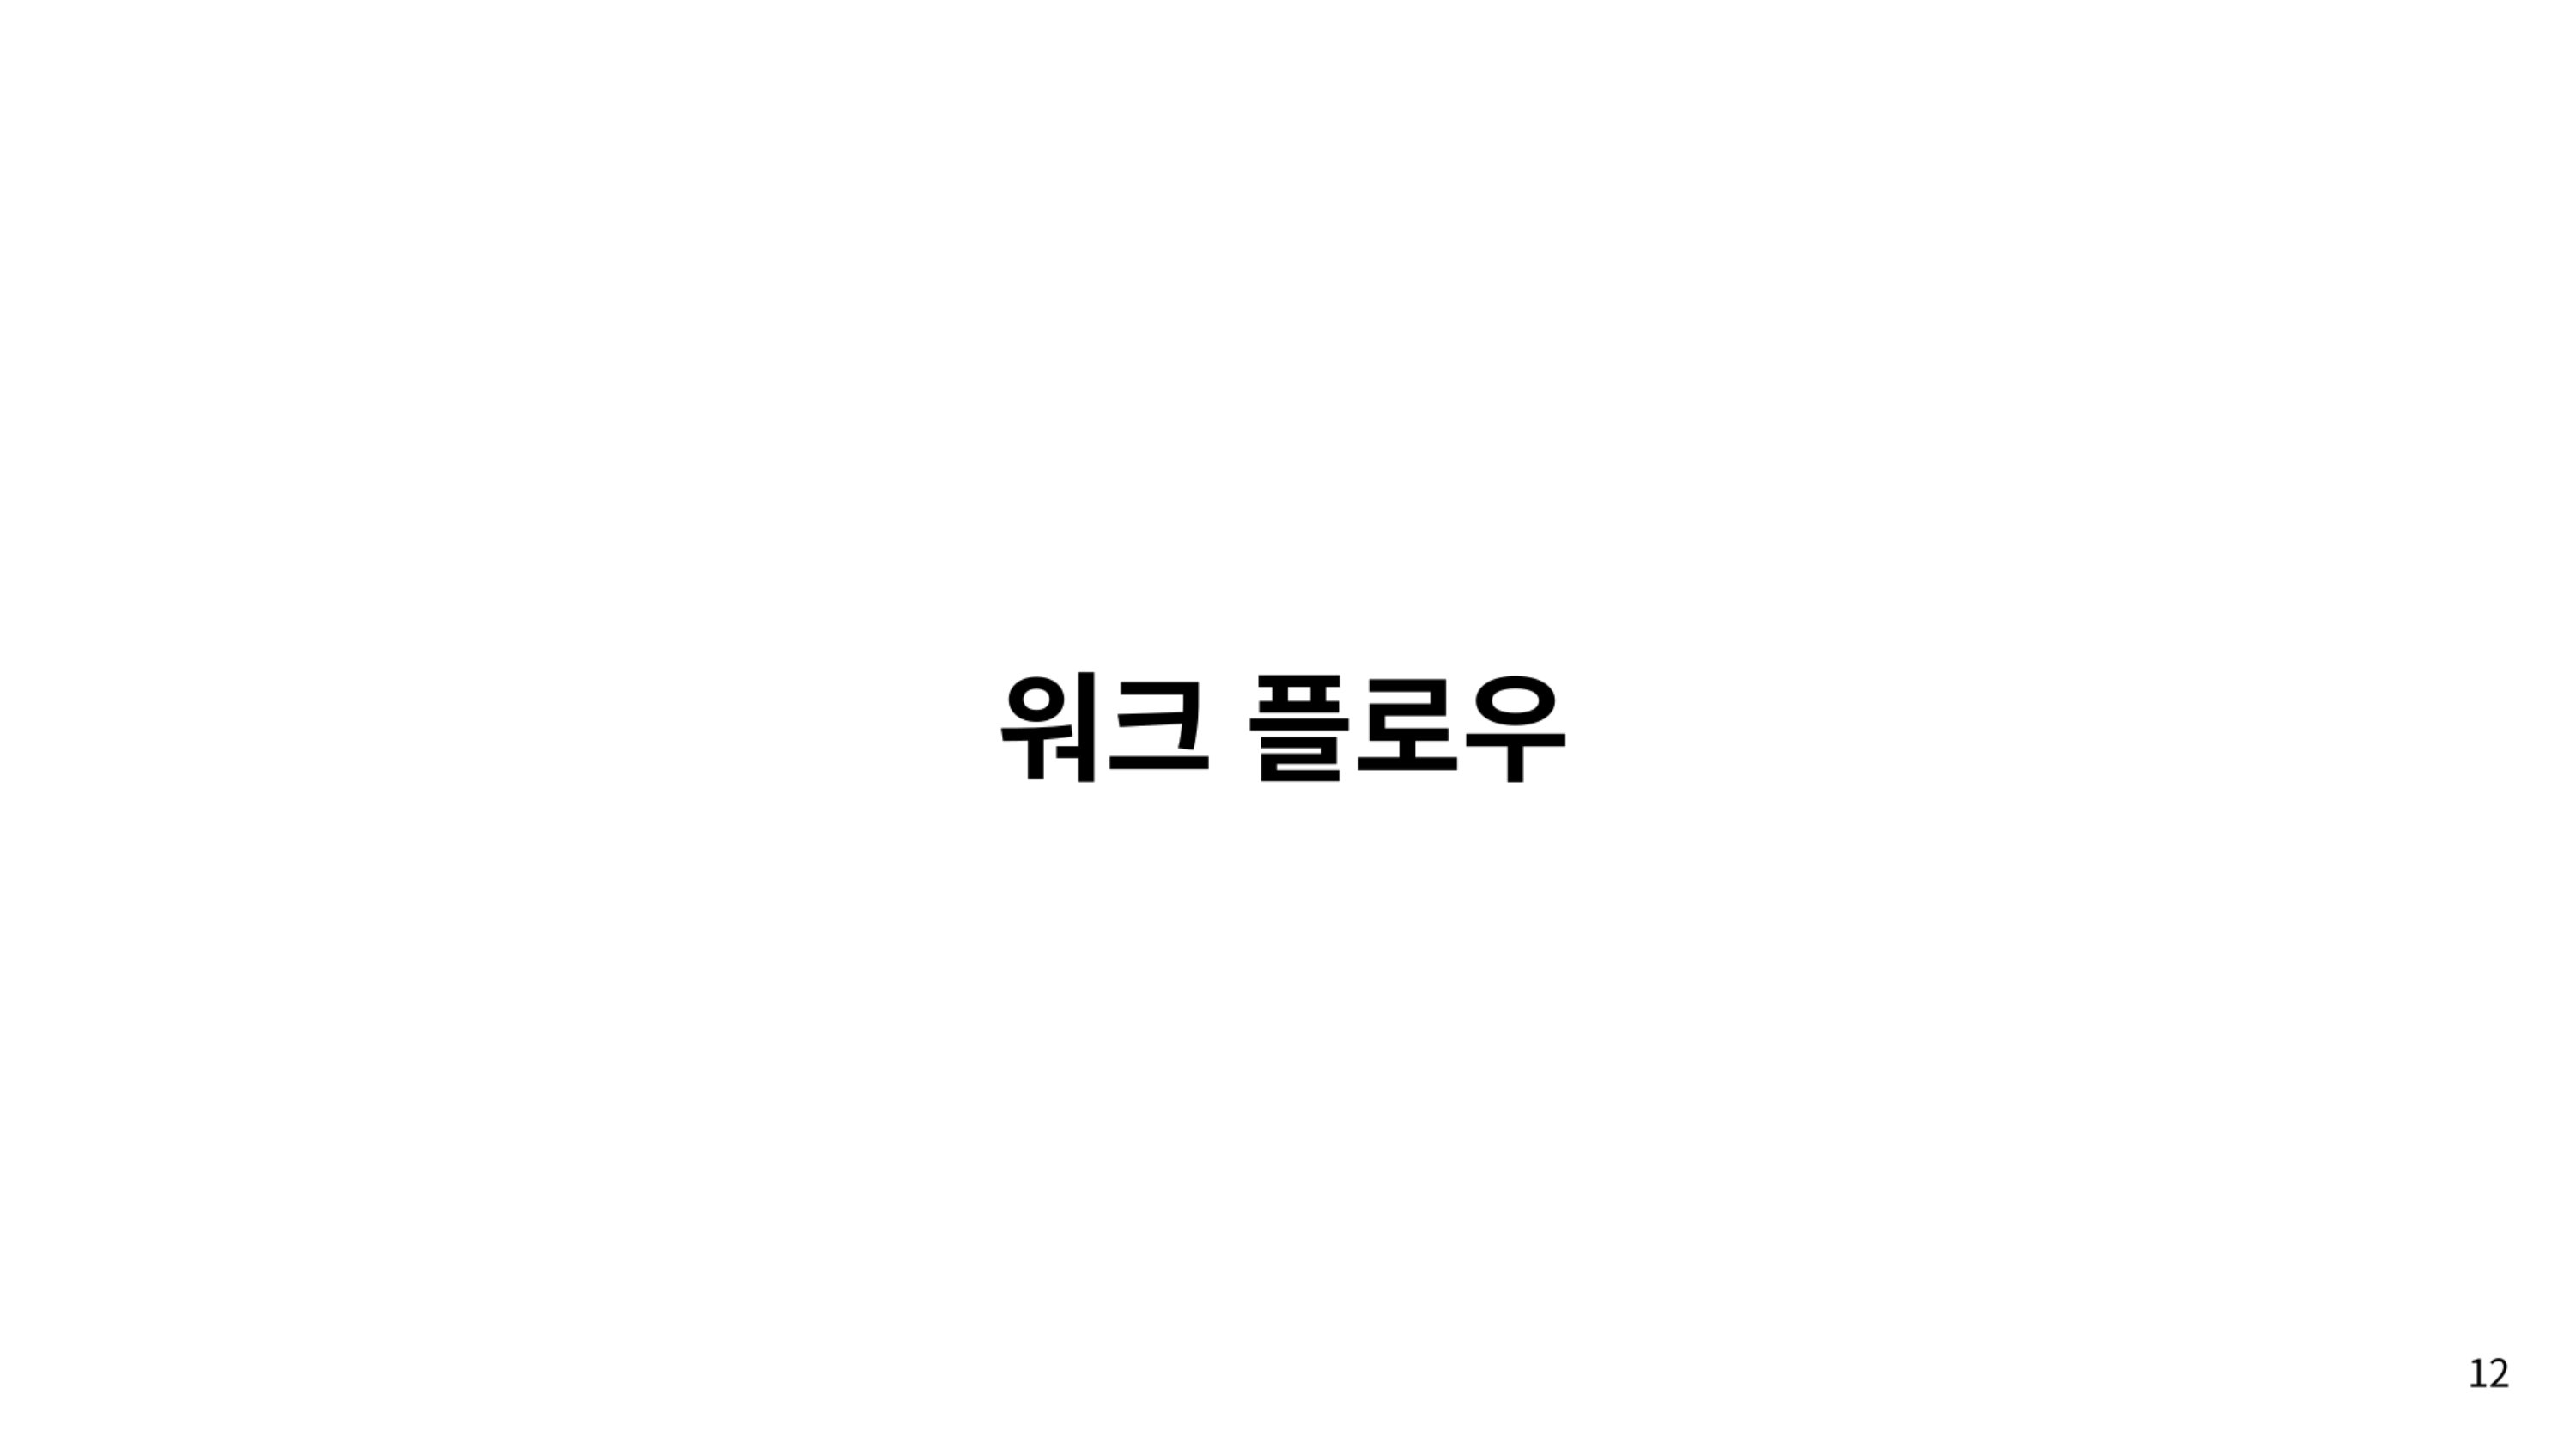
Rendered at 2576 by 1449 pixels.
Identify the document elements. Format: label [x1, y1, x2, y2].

picture [957, 598, 1687, 925]
picture [2023, 1319, 2576, 1436]
